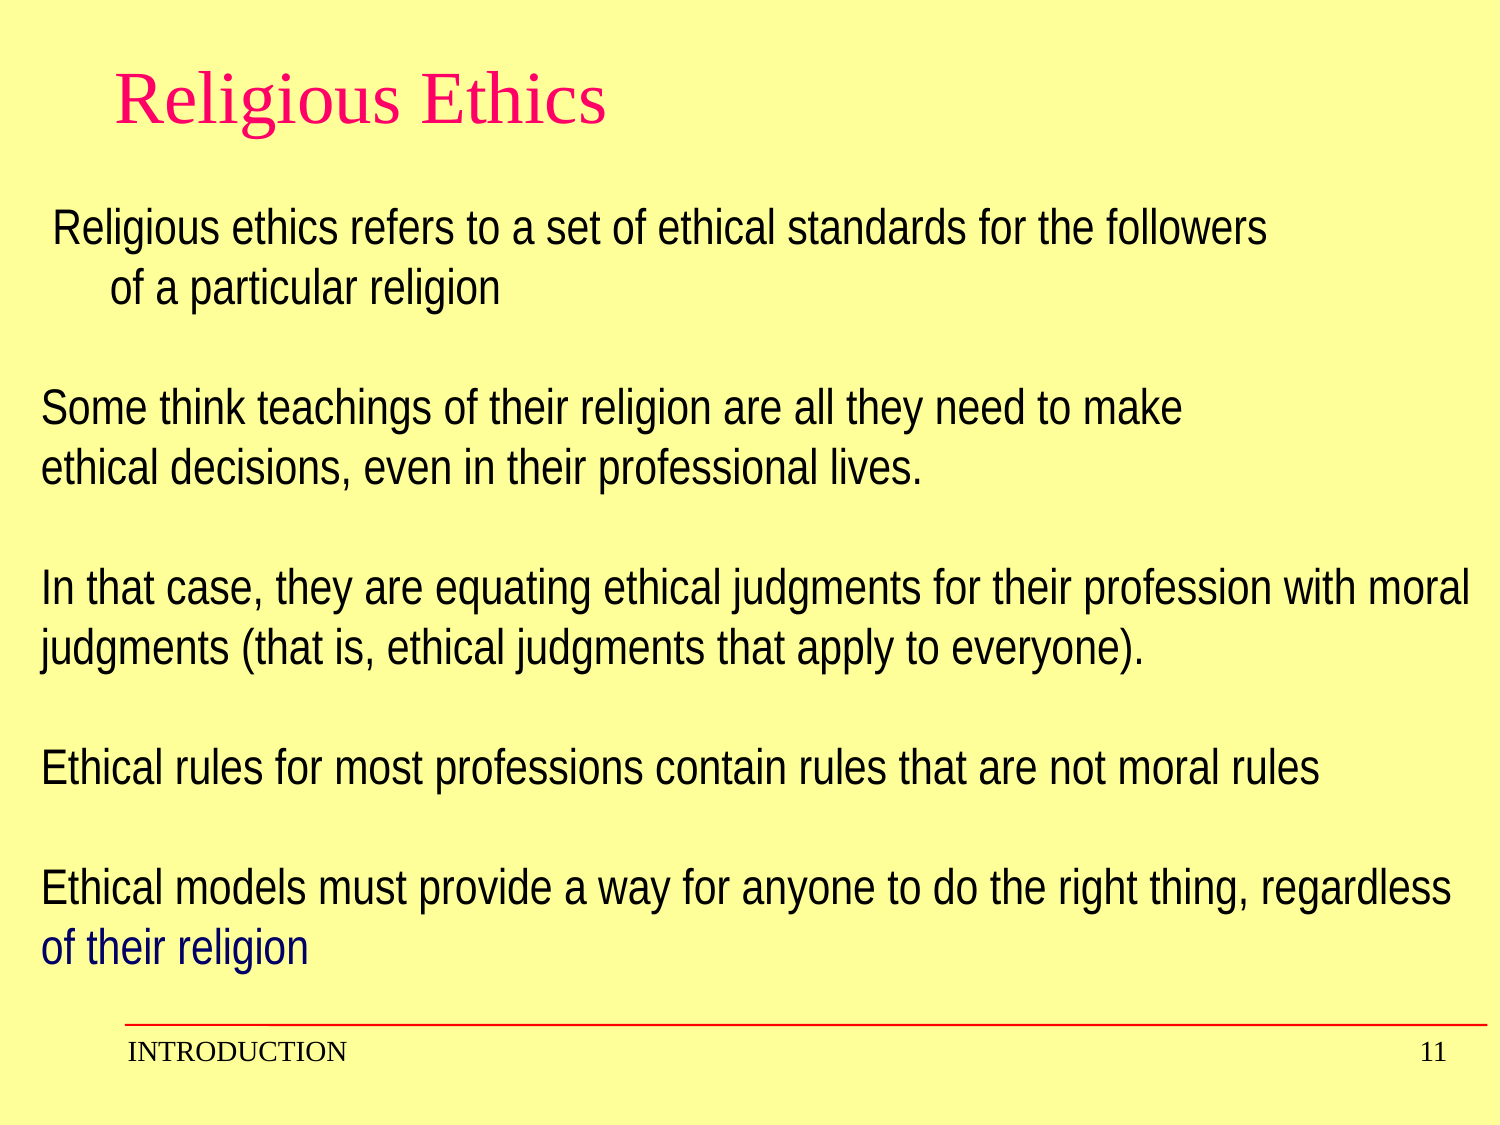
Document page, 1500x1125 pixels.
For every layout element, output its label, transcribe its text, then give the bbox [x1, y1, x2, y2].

slide_number 11 [1149, 1024, 1463, 1101]
text_box Religious Ethics [99, 0, 1450, 188]
slide_number INTRODUCTION [112, 1024, 501, 1101]
text_box Religious ethics refers to a set of ethical standards for the followers of a particular religion Some think teachings of their religion are all they need to make ethical decisions, even in their professional lives. In that case, they are equating ethical judgments for their profession with moral judgments (that is, ethical judgments that apply to everyone). Ethical rules for most professions contain rules that are not moral rules Ethical models must provide a way for anyone to do the right thing, regardless of their religion [26, 187, 1500, 983]
